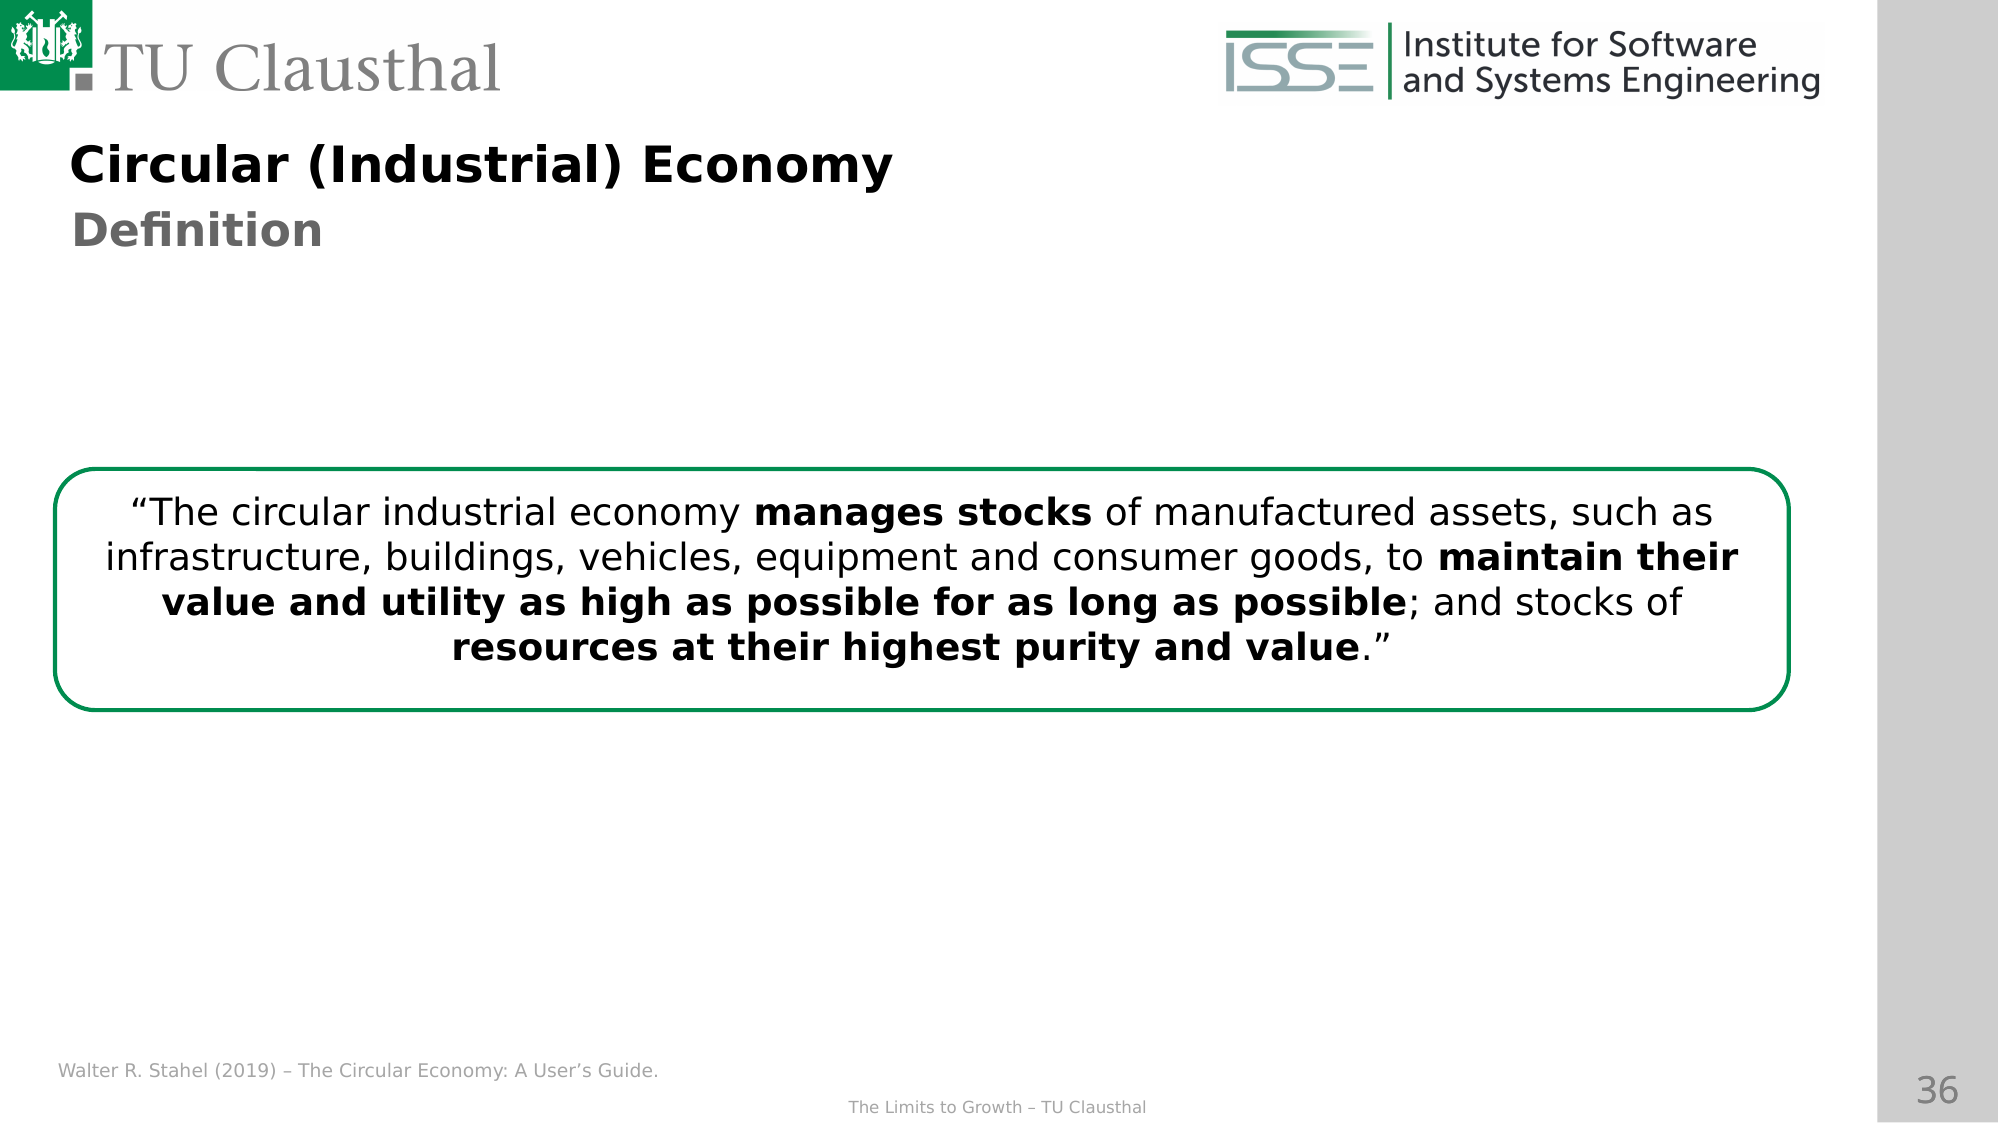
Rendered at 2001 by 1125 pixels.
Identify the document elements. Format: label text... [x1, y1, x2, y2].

text_box Definition [70, 188, 1767, 267]
text_box Walter R. Stahel (2019) – The Circular Economy: A User’s Guide. [43, 1051, 1104, 1089]
picture [0, 0, 500, 91]
picture [1218, 22, 1825, 106]
text_box “The circular industrial economy manages stocks of manufactured assets, such as infrastructure, buildings, vehicles, equipment and consumer goods, to maintain their value and utility as high as possible for as long as possible; and stocks of resources at their highest purity and value.” [52, 466, 1791, 713]
text_box Circular (Industrial) Economy [55, 125, 1816, 205]
